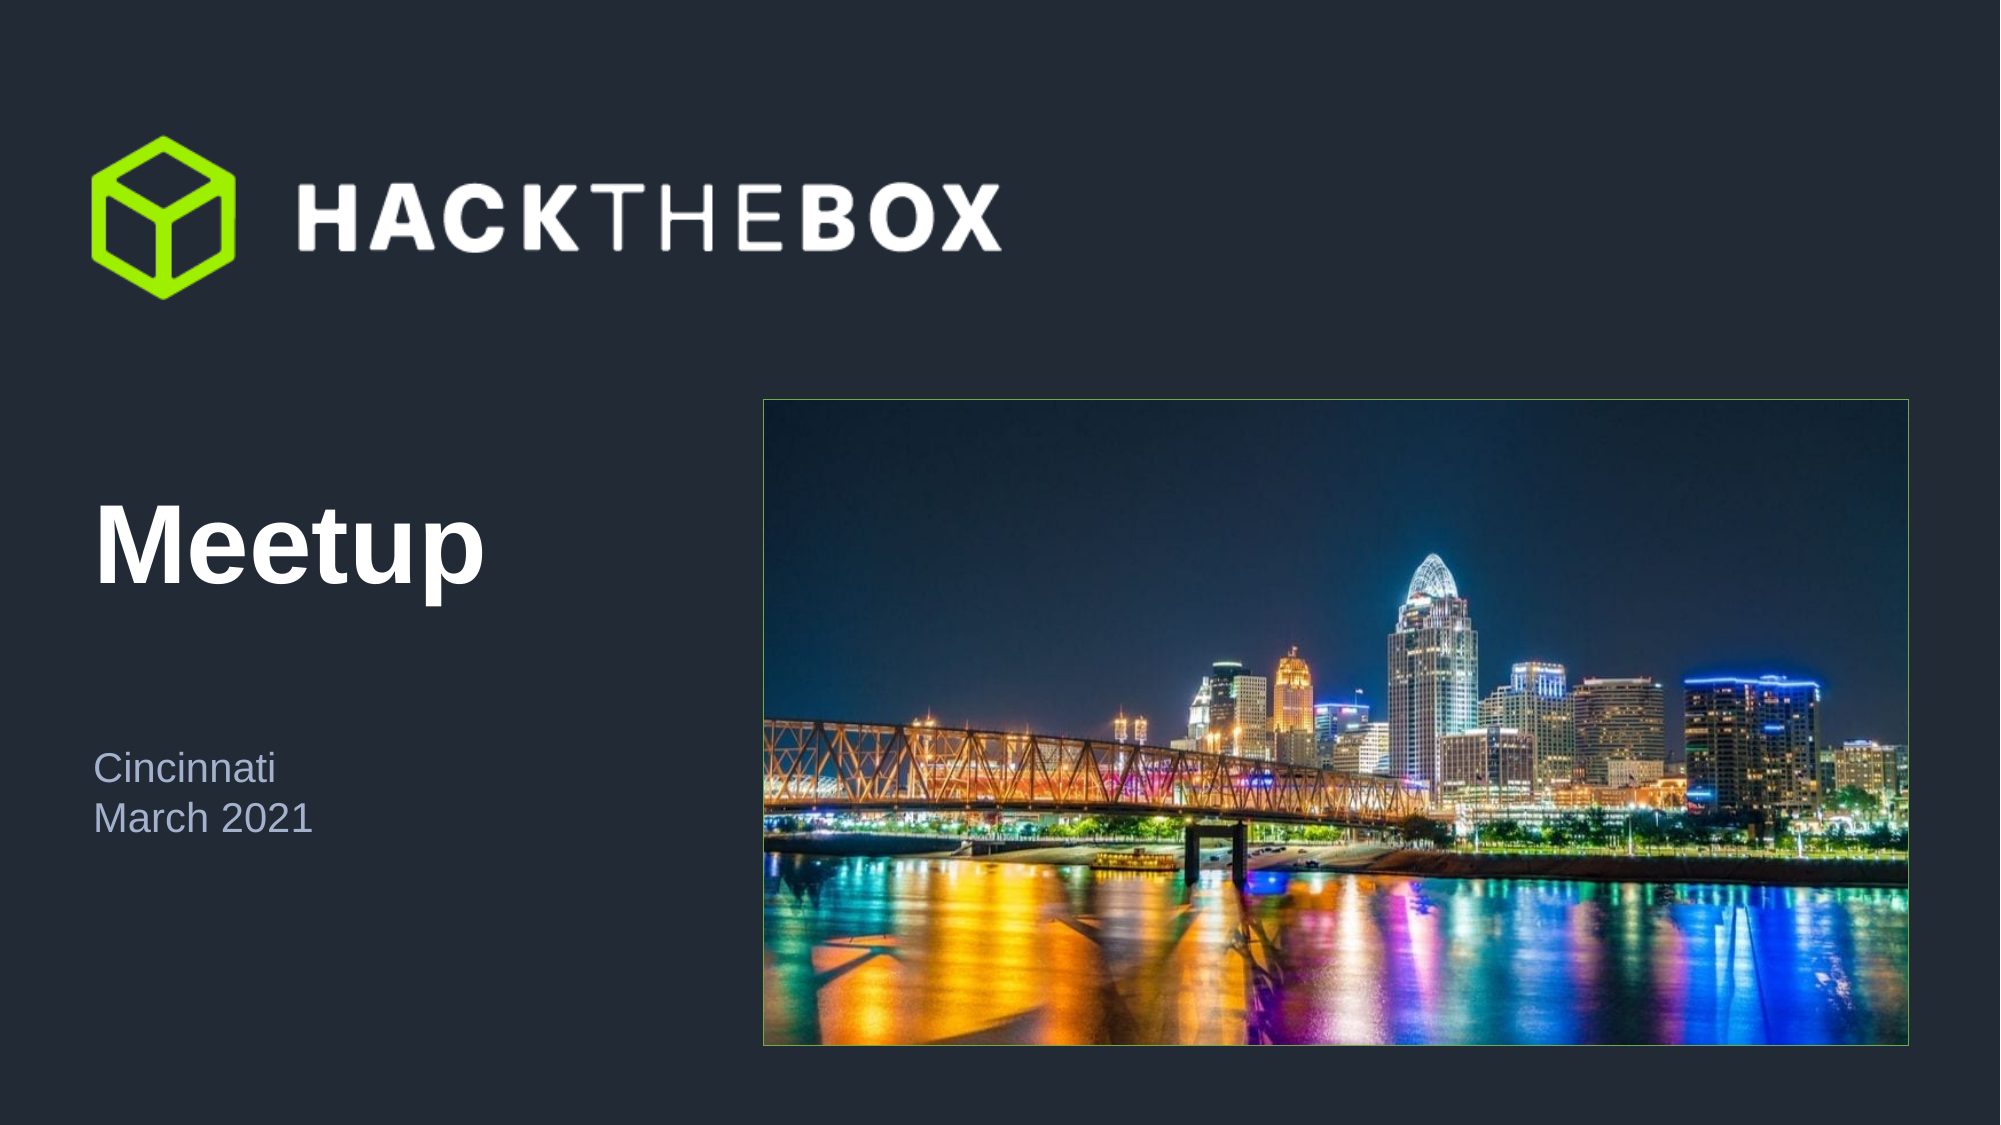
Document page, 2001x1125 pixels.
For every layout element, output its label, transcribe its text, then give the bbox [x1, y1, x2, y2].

text_box Meetup Cincinnati March 2021 [78, 276, 1450, 849]
picture [763, 400, 1909, 1045]
picture [78, 93, 1016, 344]
